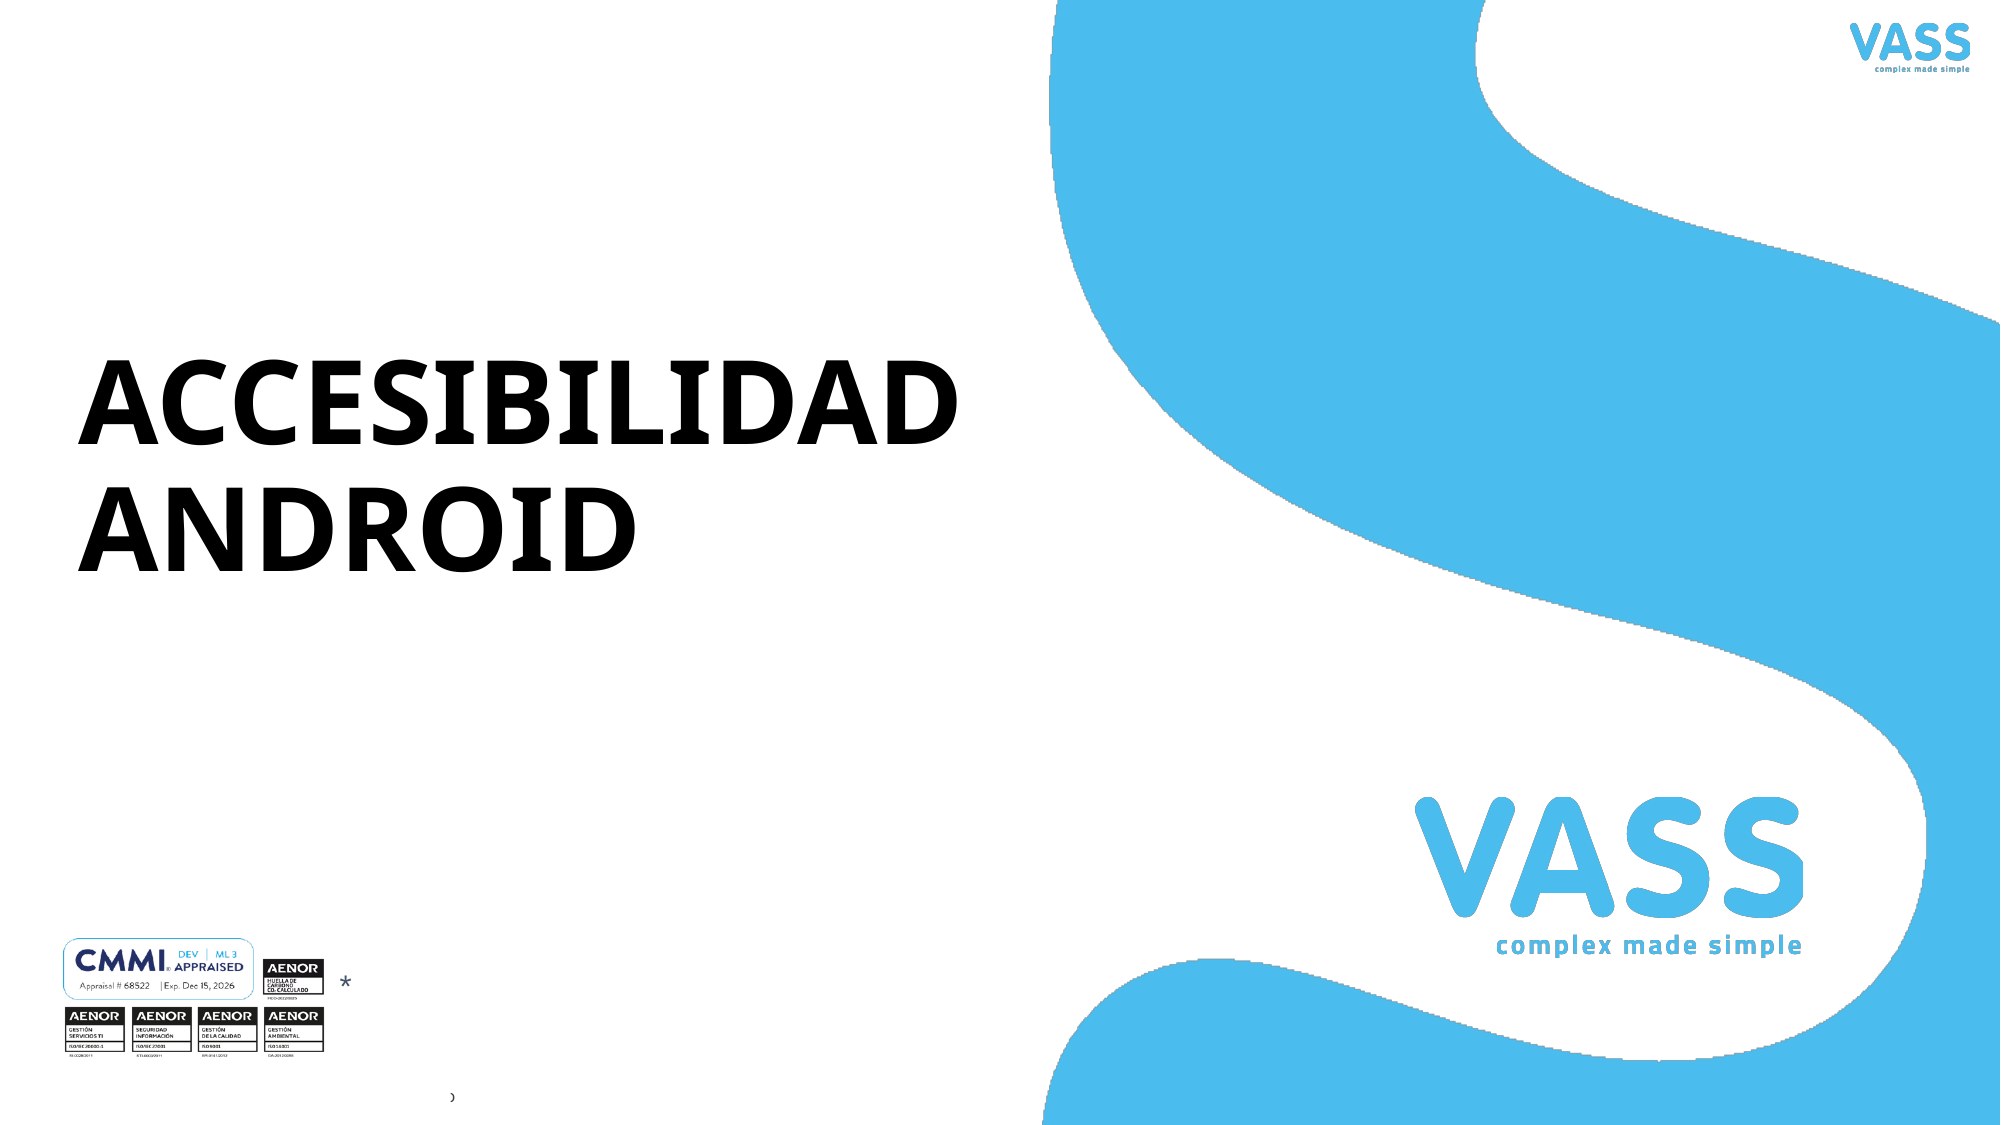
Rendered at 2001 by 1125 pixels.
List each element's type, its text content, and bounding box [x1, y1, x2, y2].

list ACCESIBILIDAD ANDROID [63, 336, 1373, 637]
picture [63, 1005, 126, 1059]
picture [63, 938, 254, 1000]
picture [1041, 0, 2000, 1125]
picture [261, 957, 325, 1002]
picture [262, 1005, 325, 1059]
picture [130, 1005, 193, 1059]
picture [196, 1005, 259, 1059]
